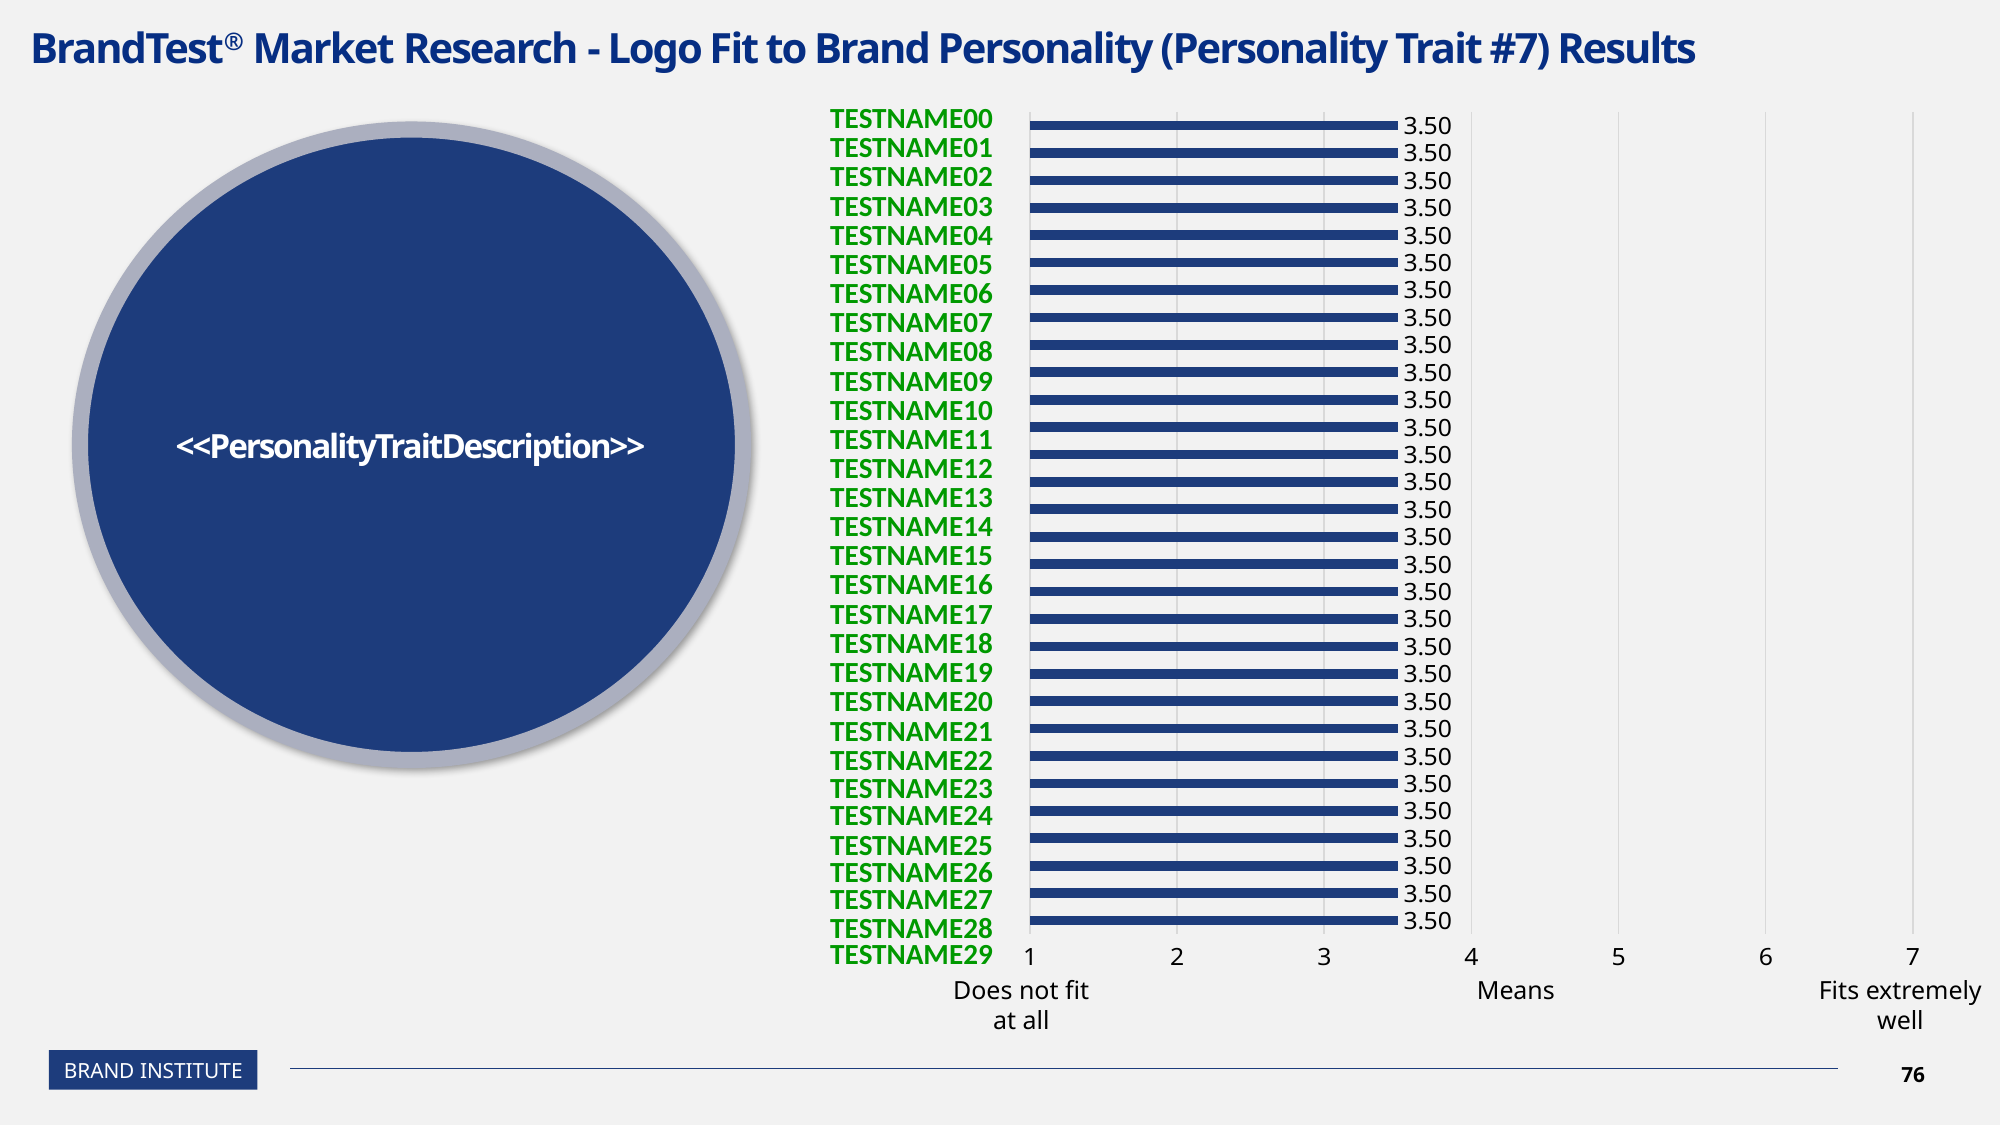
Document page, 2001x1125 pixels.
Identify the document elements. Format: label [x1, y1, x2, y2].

text_box [1795, 967, 2000, 1042]
text_box [78, 128, 745, 762]
text_box [1462, 973, 1571, 1012]
text_box [829, 99, 1106, 1042]
title [30, 0, 1954, 73]
chart [999, 109, 1920, 973]
